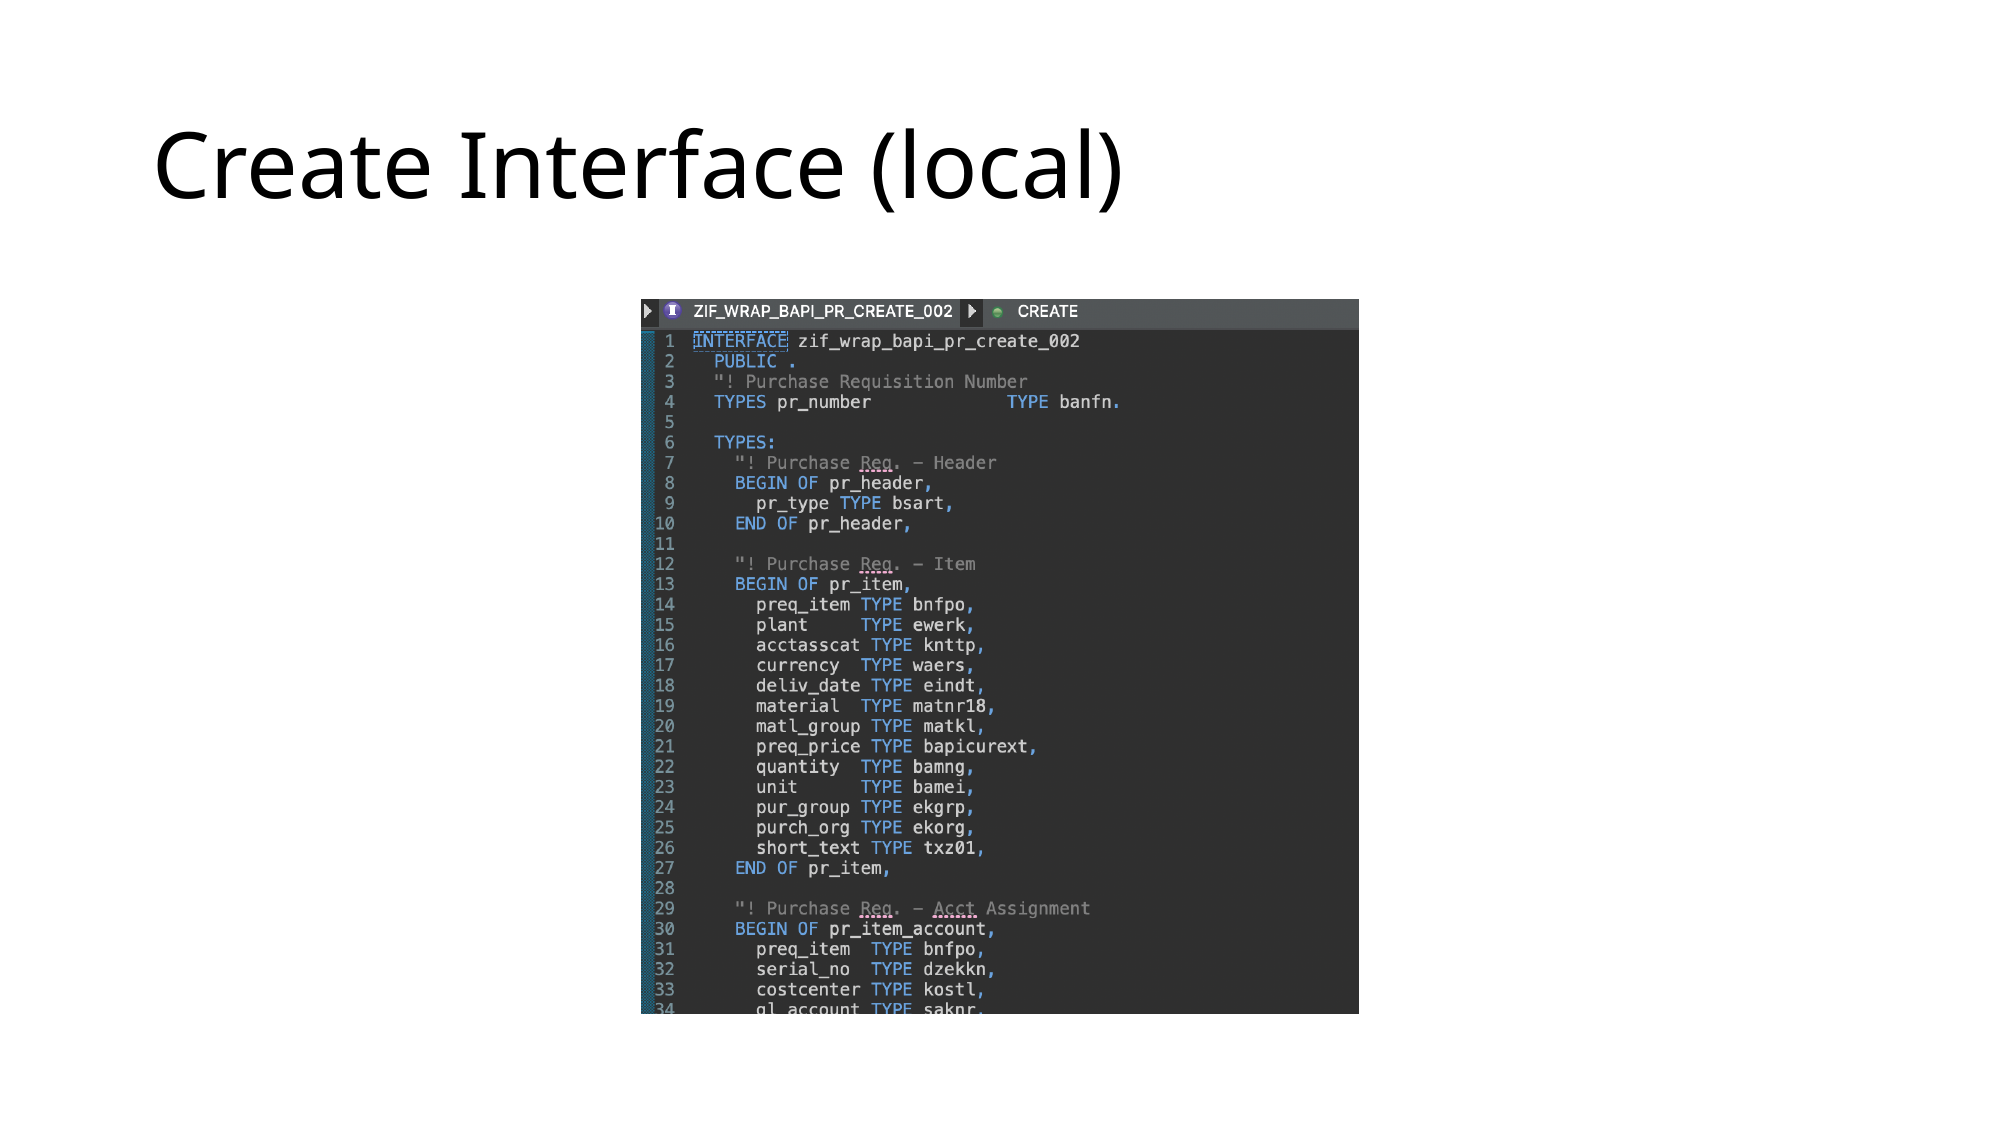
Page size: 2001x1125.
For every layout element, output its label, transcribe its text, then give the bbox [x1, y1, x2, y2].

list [641, 298, 1359, 1014]
title Create Interface (local) [137, 59, 1863, 278]
